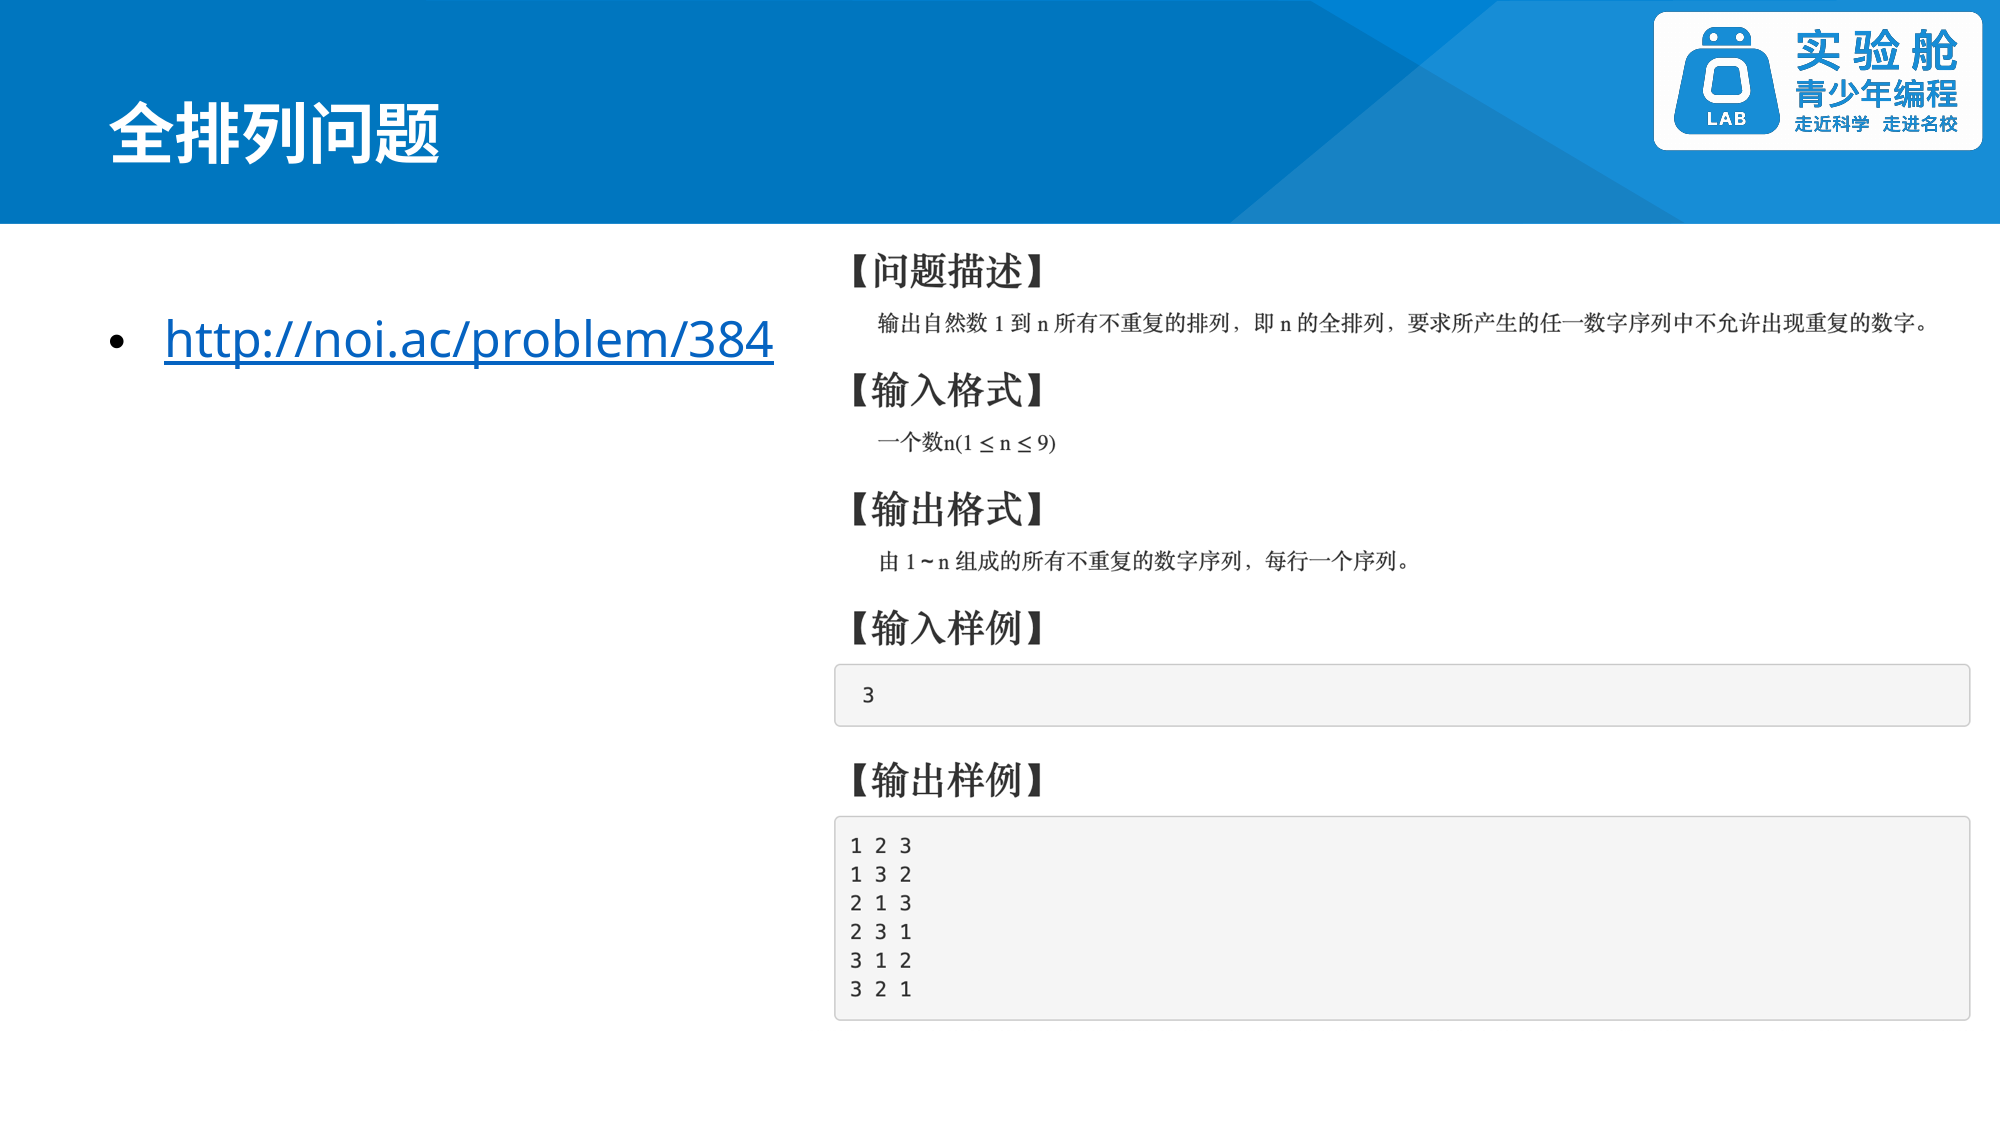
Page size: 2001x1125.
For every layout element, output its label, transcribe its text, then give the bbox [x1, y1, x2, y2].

picture [801, 242, 1985, 1031]
picture [1638, 0, 2000, 163]
list 全排列问题 [93, 93, 1547, 186]
list http://noi.ac/problem/384 [93, 265, 801, 1031]
